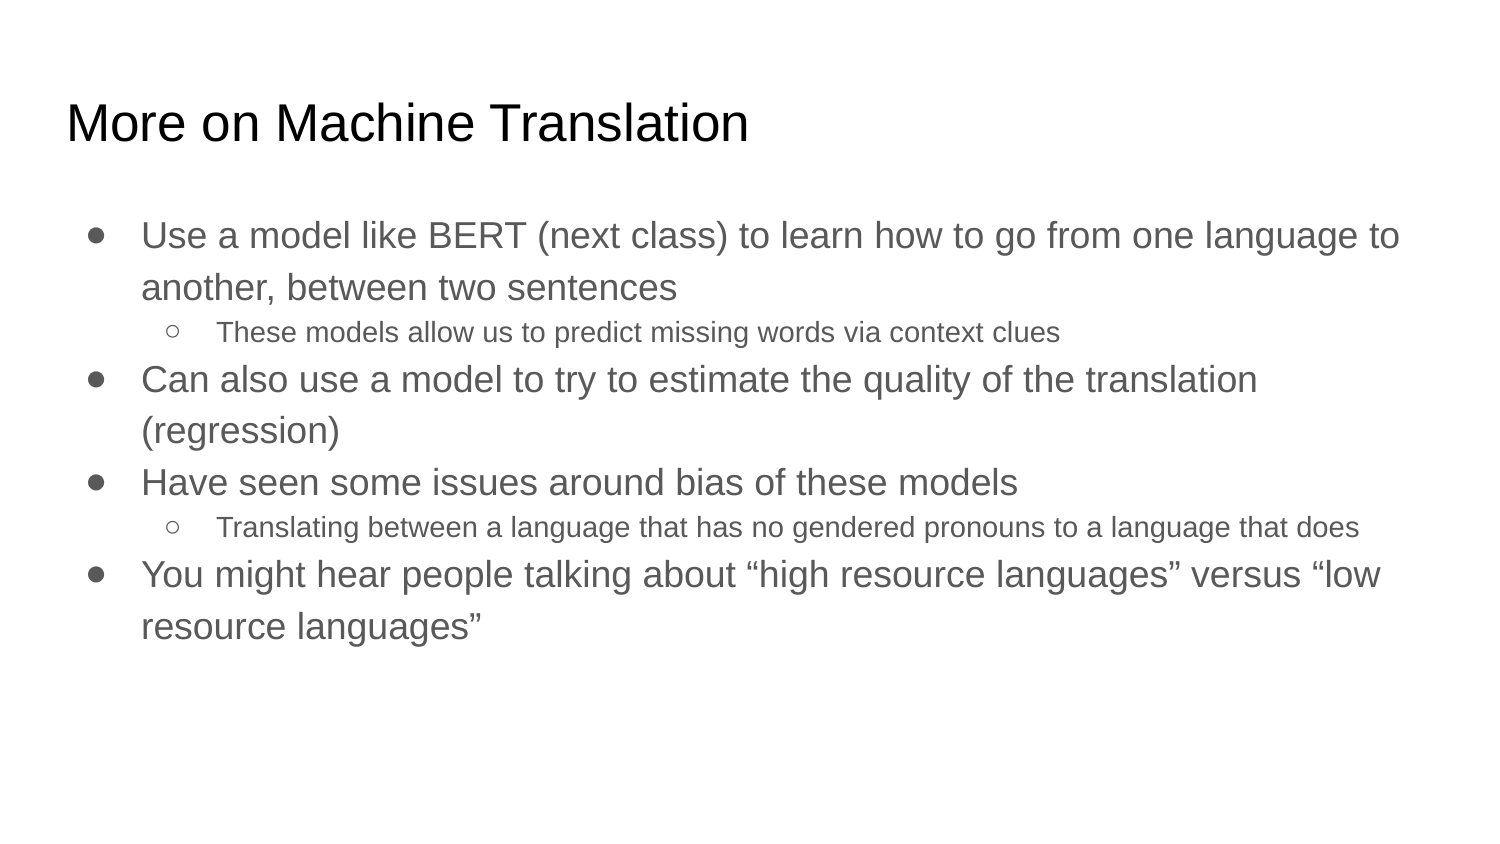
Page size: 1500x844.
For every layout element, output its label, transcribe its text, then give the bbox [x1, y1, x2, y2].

list Use a model like BERT (next class) to learn how to go from one language to another, between two sentences These models allow us to predict missing words via context clues Can also use a model to try to estimate the quality of the translation (regression) Have seen some issues around bias of these models Translating between a language that has no gendered pronouns to a language that does You might hear people talking about “high resource languages” versus “low resource languages” [51, 189, 1449, 750]
title More on Machine Translation [51, 72, 1449, 167]
